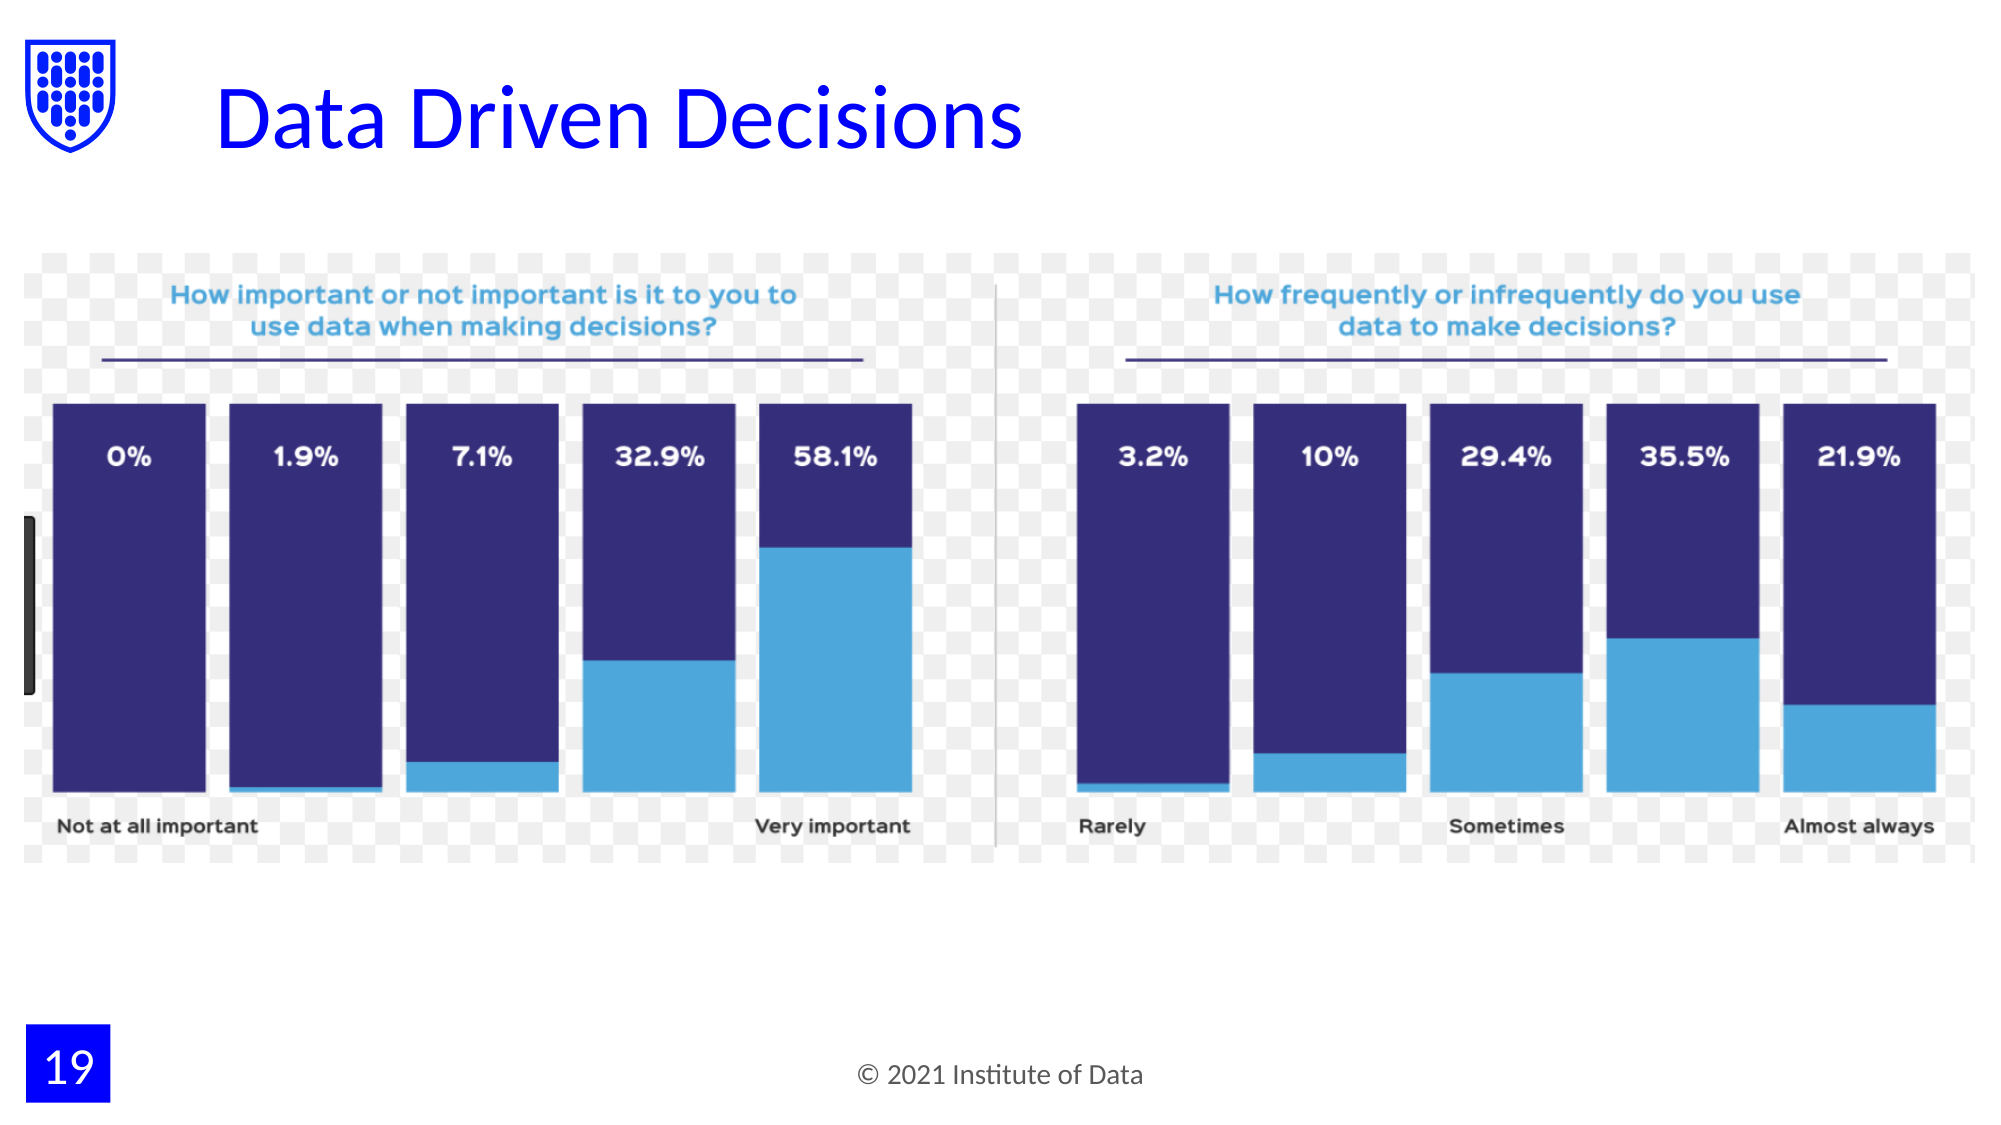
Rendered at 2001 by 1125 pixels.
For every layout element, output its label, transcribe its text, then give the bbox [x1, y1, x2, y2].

title Data Driven Decisions [207, 61, 1965, 229]
picture [24, 253, 1976, 863]
picture [0, 25, 141, 167]
